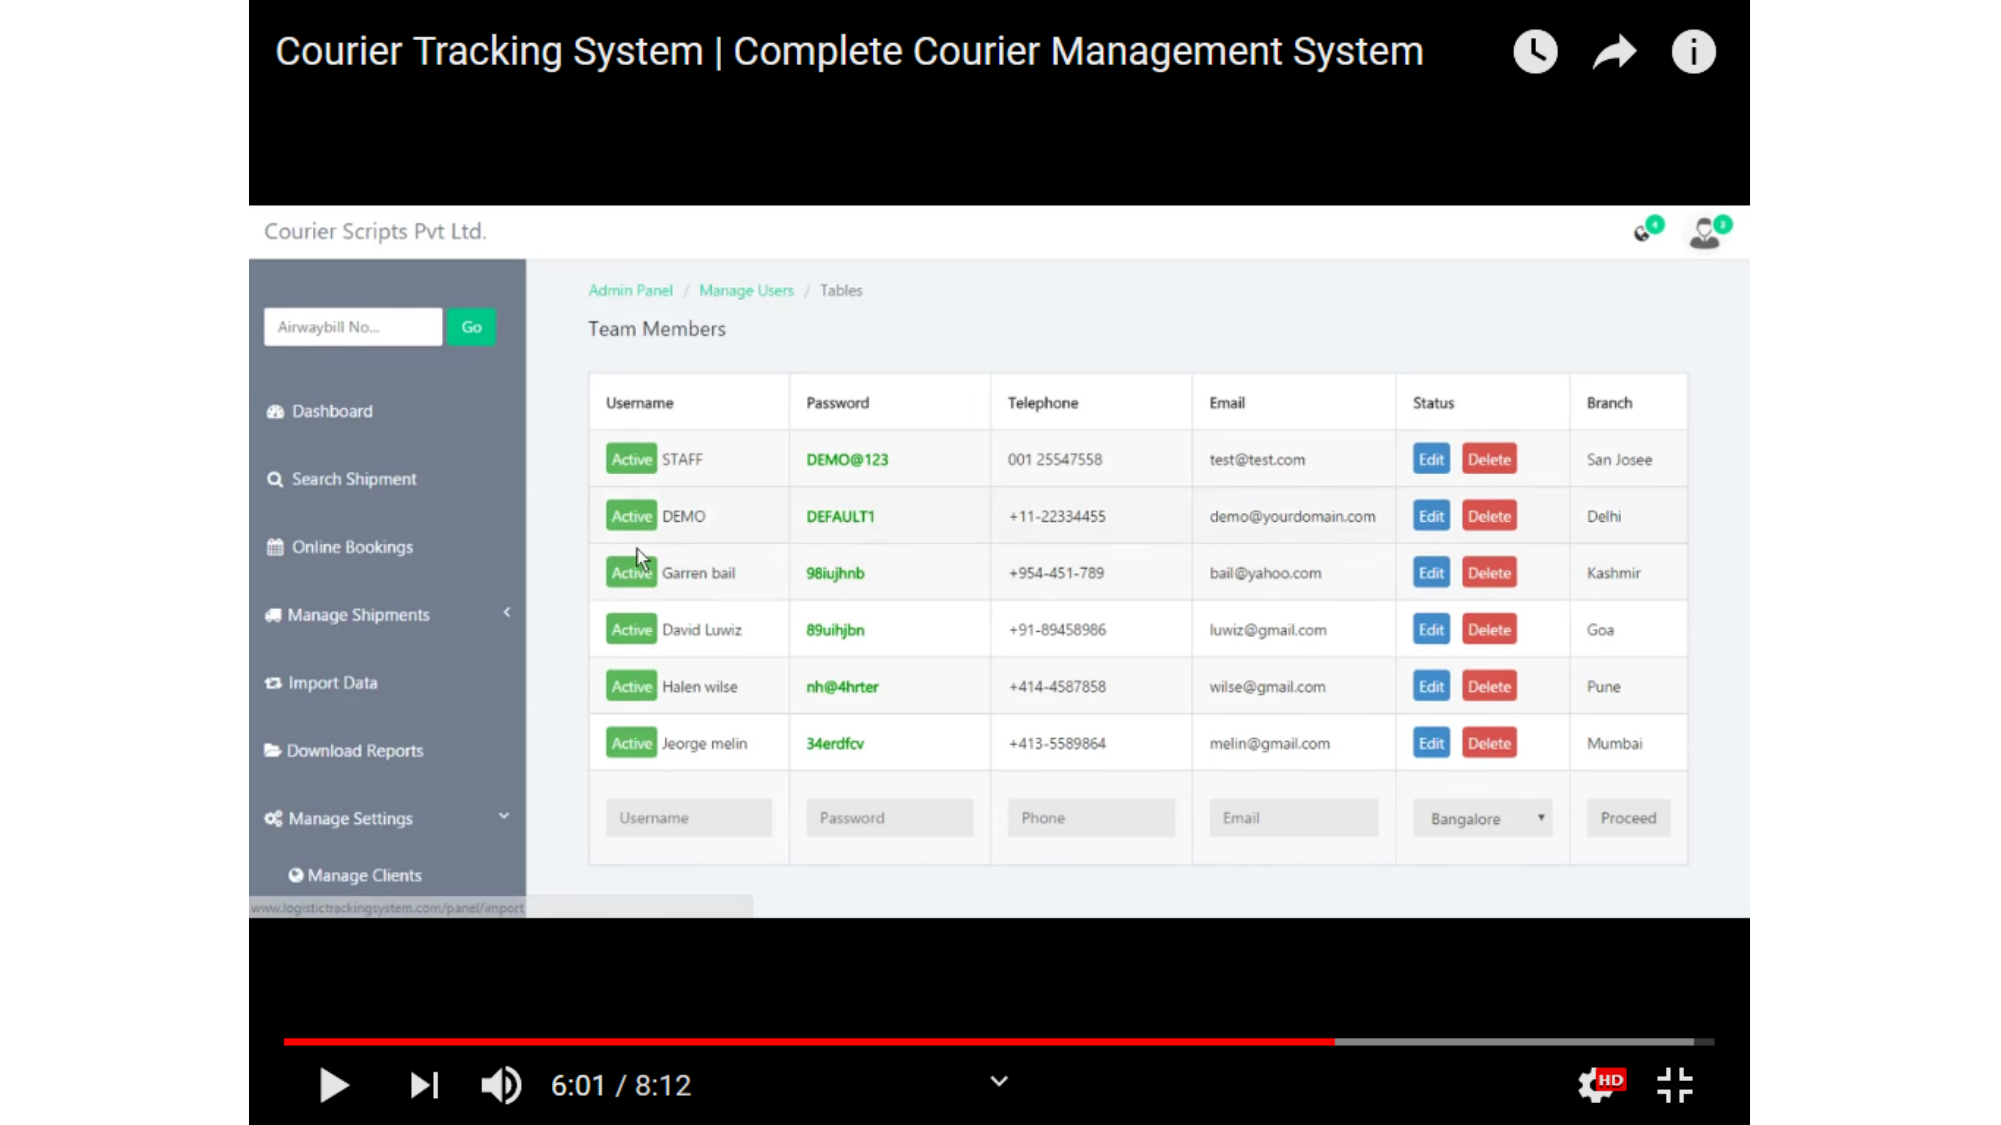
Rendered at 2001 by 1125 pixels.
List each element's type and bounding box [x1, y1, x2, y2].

picture [249, 0, 1750, 1125]
